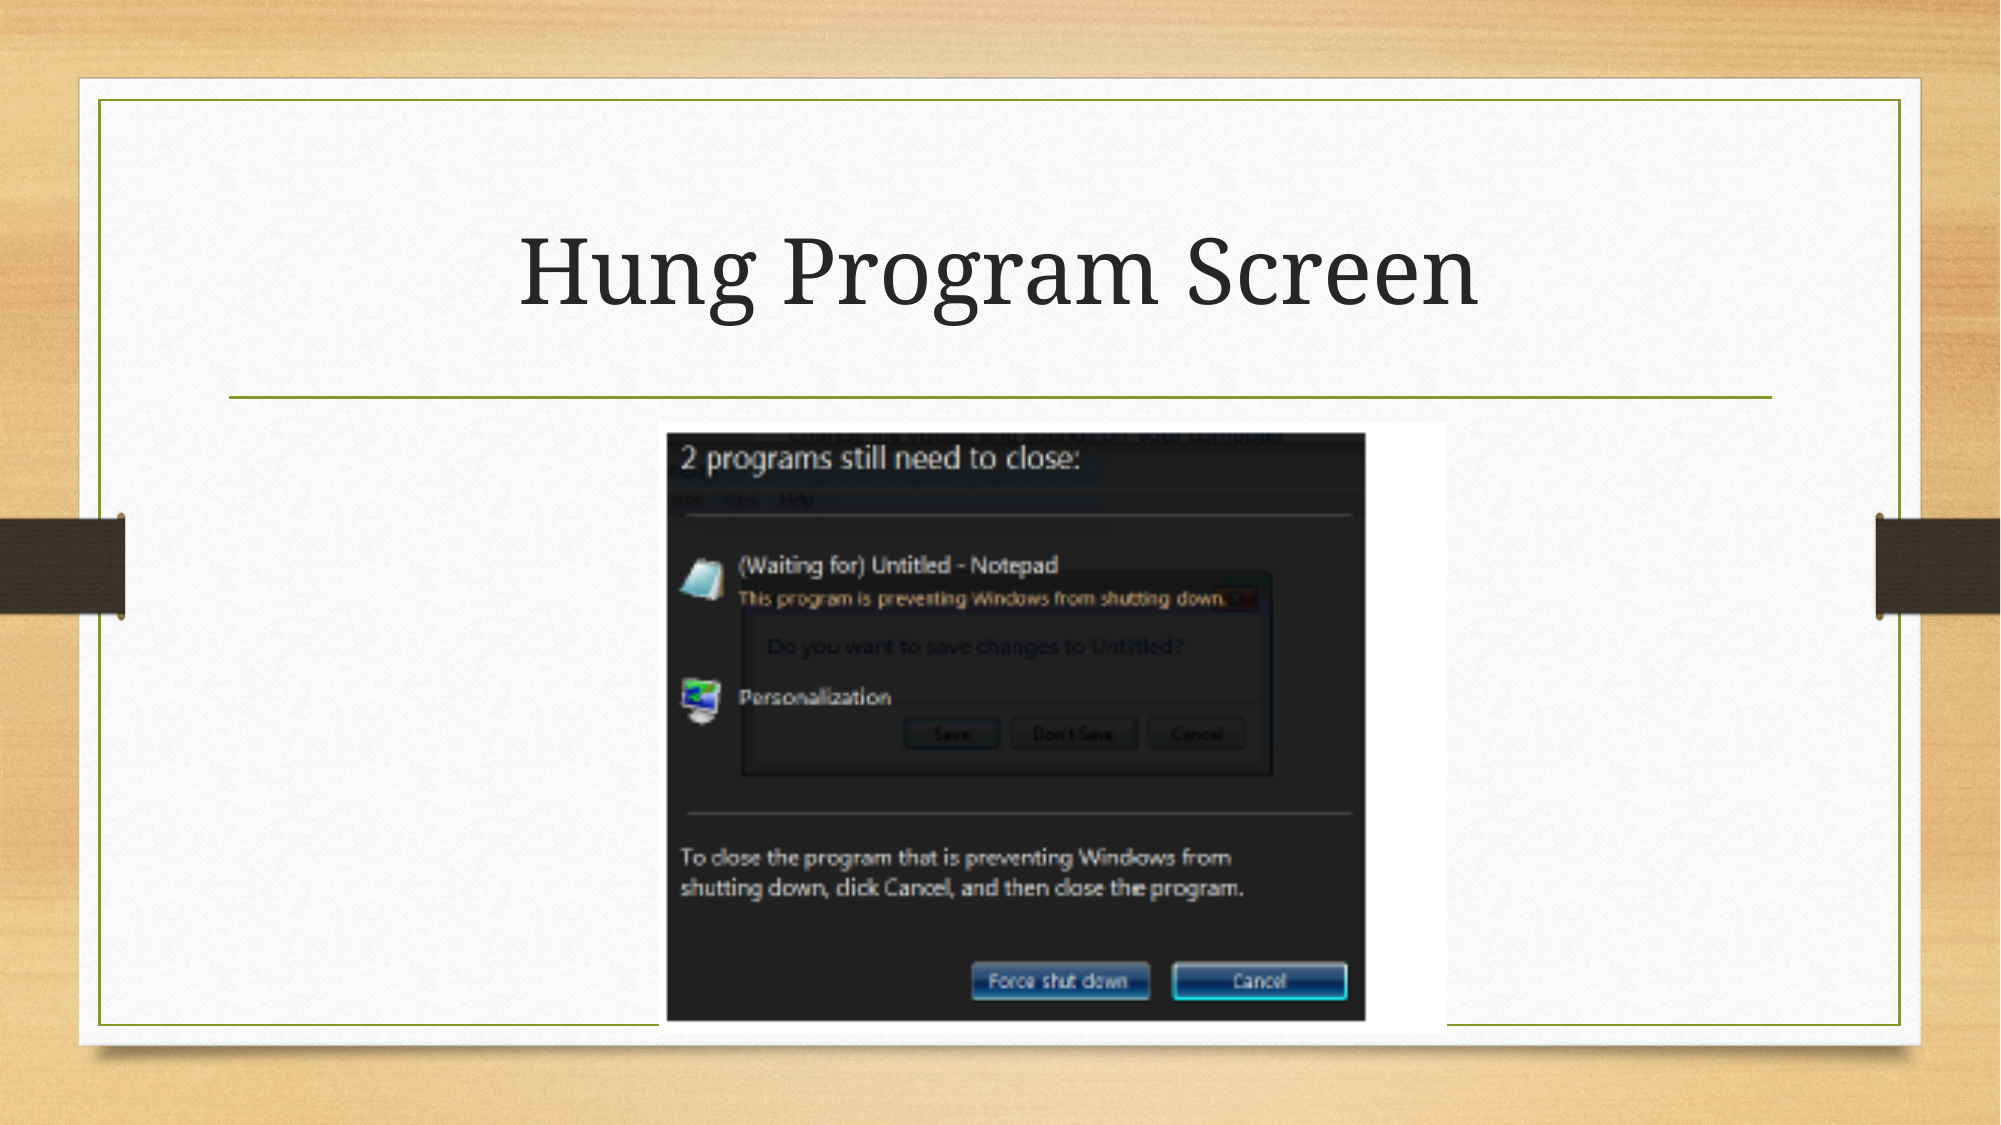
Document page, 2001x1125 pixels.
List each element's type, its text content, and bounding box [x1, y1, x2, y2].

picture [0, 0, 2001, 1125]
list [658, 422, 1447, 1034]
title Hung Program Screen [212, 161, 1788, 375]
